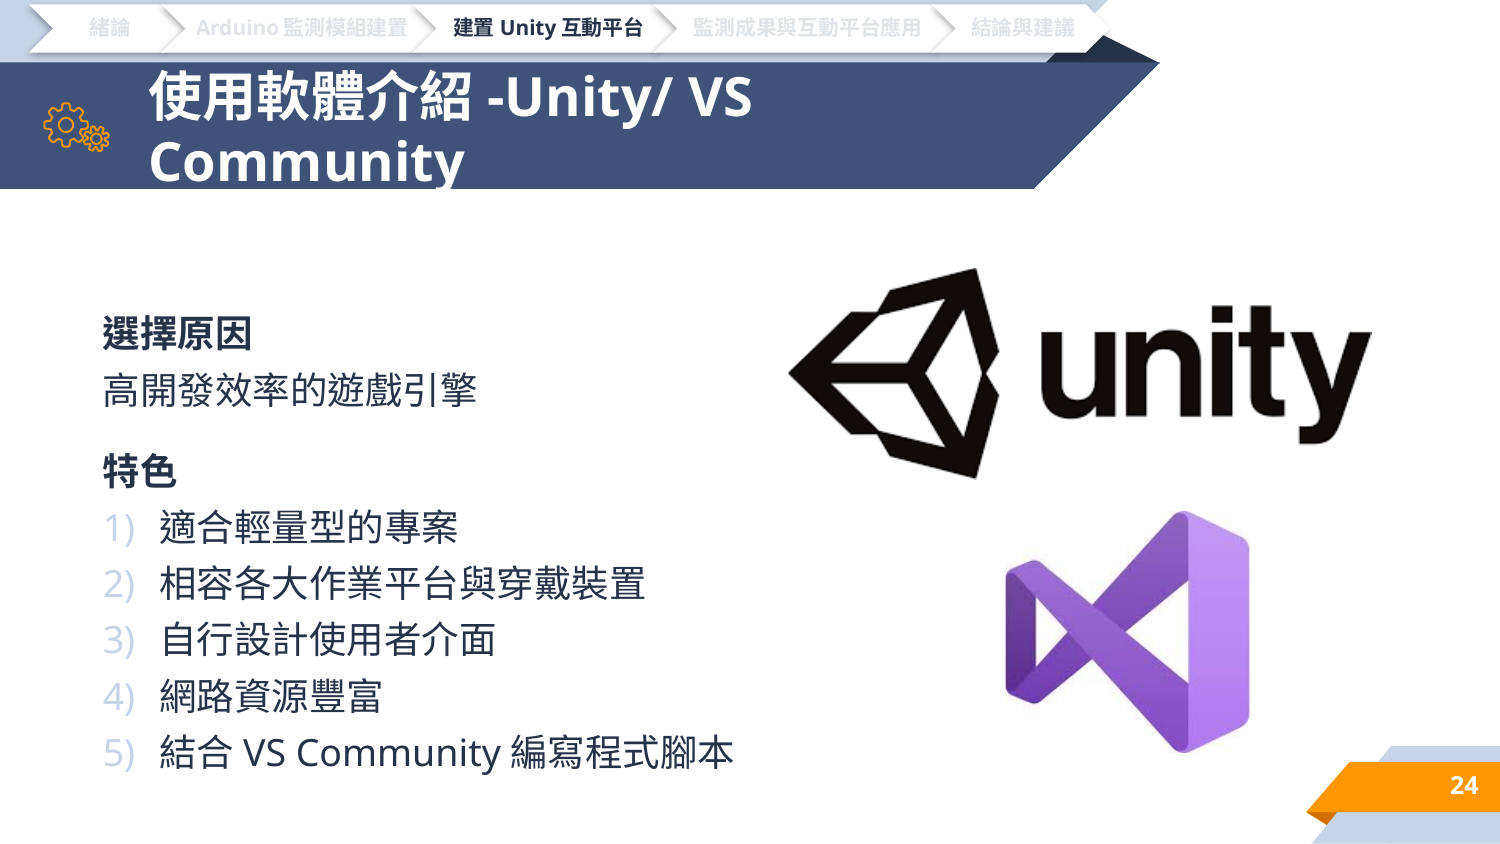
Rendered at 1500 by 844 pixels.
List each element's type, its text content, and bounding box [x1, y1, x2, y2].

title 使用軟體介紹-Unity/ VS Community [133, 64, 1084, 190]
slide_number 24 [1249, 760, 1494, 813]
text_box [28, 4, 1111, 53]
picture [788, 268, 1372, 480]
picture [1005, 511, 1250, 753]
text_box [44, 103, 109, 152]
list 選擇原因 高開發效率的遊戲引擎 特色 適合輕量型的專案 相容各大作業平台與穿戴裝置 自行設計使用者介面 網路資源豐富 結合VS Community編寫程式腳本 [87, 278, 769, 795]
